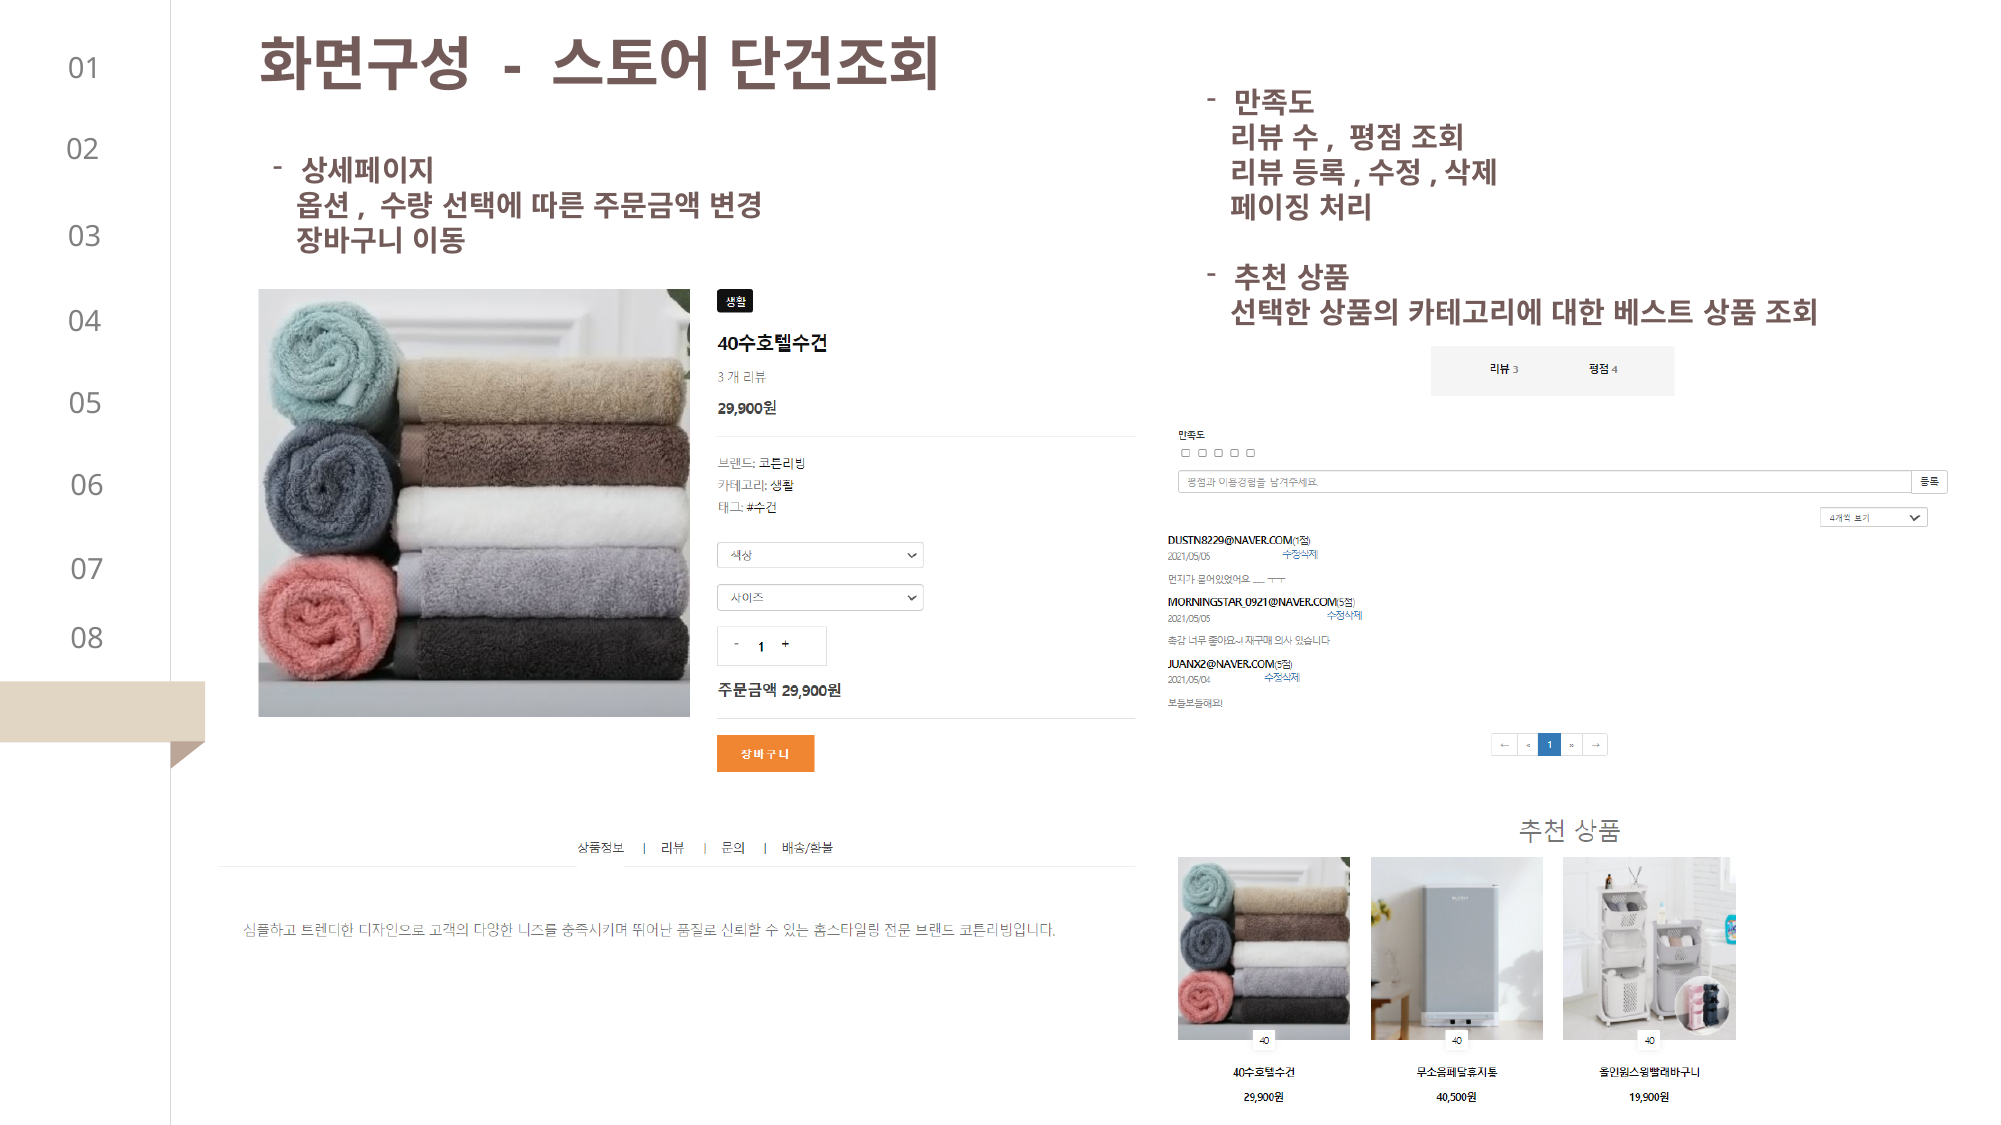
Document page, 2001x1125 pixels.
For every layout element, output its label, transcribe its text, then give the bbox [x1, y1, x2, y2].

text_box 03 [53, 210, 117, 260]
text_box 02 [53, 126, 117, 176]
text_box 07 [55, 543, 119, 593]
text_box 화면구성 - 스토어 단건조회 [244, 19, 958, 105]
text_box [0, 681, 206, 769]
text_box 만족도 리뷰 수, 평점 조회 리뷰 등록,수정,삭제 페이징 처리 추천 상품 선택한 상품의 카테고리에 대한 베스트 상품 조회 [1191, 76, 2000, 337]
text_box 01 [53, 41, 117, 92]
text_box 05 [53, 376, 117, 427]
text_box 04 [53, 294, 117, 345]
text_box 02 [51, 122, 115, 173]
text_box 08 [55, 611, 119, 662]
picture [218, 265, 1975, 1123]
text_box 상세페이지 옵션, 수량 선택에 따른 주문금액 변경 장바구니 이동 [258, 144, 1138, 265]
text_box 06 [55, 459, 119, 509]
